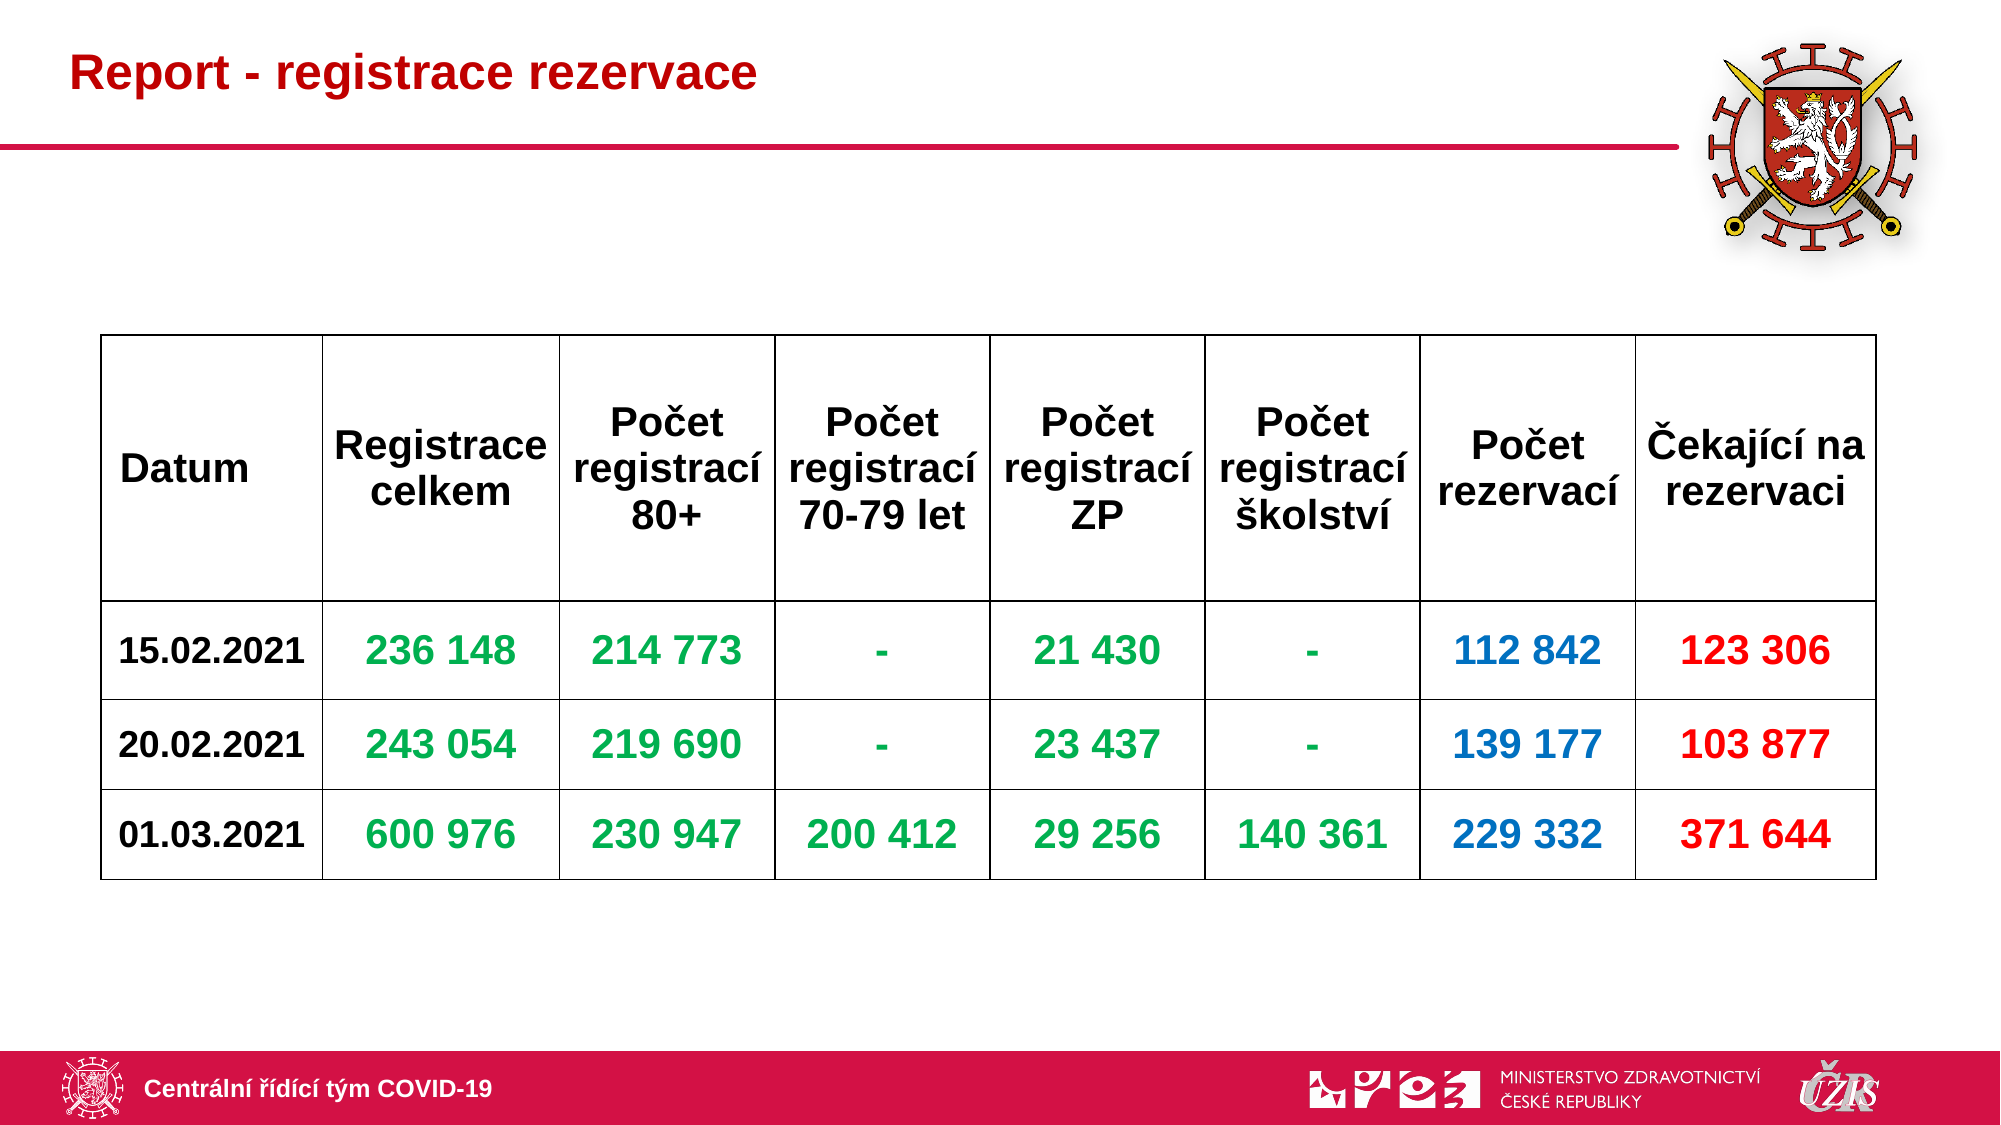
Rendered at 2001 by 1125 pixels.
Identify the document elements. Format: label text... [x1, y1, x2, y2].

picture [1702, 37, 1923, 257]
table_cell 236 148 [323, 602, 559, 699]
table_cell - [776, 700, 989, 789]
table_cell 15.02.2021 [102, 602, 322, 699]
table_cell 20.02.2021 [102, 700, 322, 789]
table_cell - [776, 602, 989, 699]
table_header Počet registrací ZP [991, 336, 1204, 600]
table_cell 140 361 [1206, 790, 1419, 879]
text_box Report - registrace rezervace [54, 0, 1677, 146]
table_header Počet rezervací [1421, 336, 1635, 600]
table_header Počet registrací školství [1206, 336, 1419, 600]
table_header Počet registrací 70-79 let [776, 336, 989, 600]
table_header Čekající na rezervaci [1636, 336, 1875, 600]
table_cell 123 306 [1636, 602, 1875, 699]
table_cell 229 332 [1421, 790, 1635, 879]
text_box [1901, 1051, 2000, 1125]
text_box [62, 1057, 124, 1119]
table_cell 103 877 [1636, 700, 1875, 789]
table_cell 600 976 [323, 790, 559, 879]
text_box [1308, 1050, 1901, 1125]
table_cell 23 437 [991, 700, 1204, 789]
table_cell - [1206, 602, 1419, 699]
table_cell 243 054 [323, 700, 559, 789]
table_cell 01.03.2021 [102, 790, 322, 879]
table_header Počet registrací 80+ [560, 336, 774, 600]
table_cell 219 690 [560, 700, 774, 789]
table_cell 371 644 [1636, 790, 1875, 879]
table_cell 112 842 [1421, 602, 1635, 699]
table_cell 139 177 [1421, 700, 1635, 789]
table_cell - [1206, 700, 1419, 789]
text_box Centrální řídící tým COVID-19 [128, 1065, 512, 1111]
table_header Datum [102, 336, 322, 600]
table_cell 214 773 [560, 602, 774, 699]
table_header Registrace celkem [323, 336, 559, 600]
table_cell 21 430 [991, 602, 1204, 699]
table_cell 29 256 [991, 790, 1204, 879]
text_box [0, 1051, 1308, 1125]
table_cell 230 947 [560, 790, 774, 879]
table_cell 200 412 [776, 790, 989, 879]
